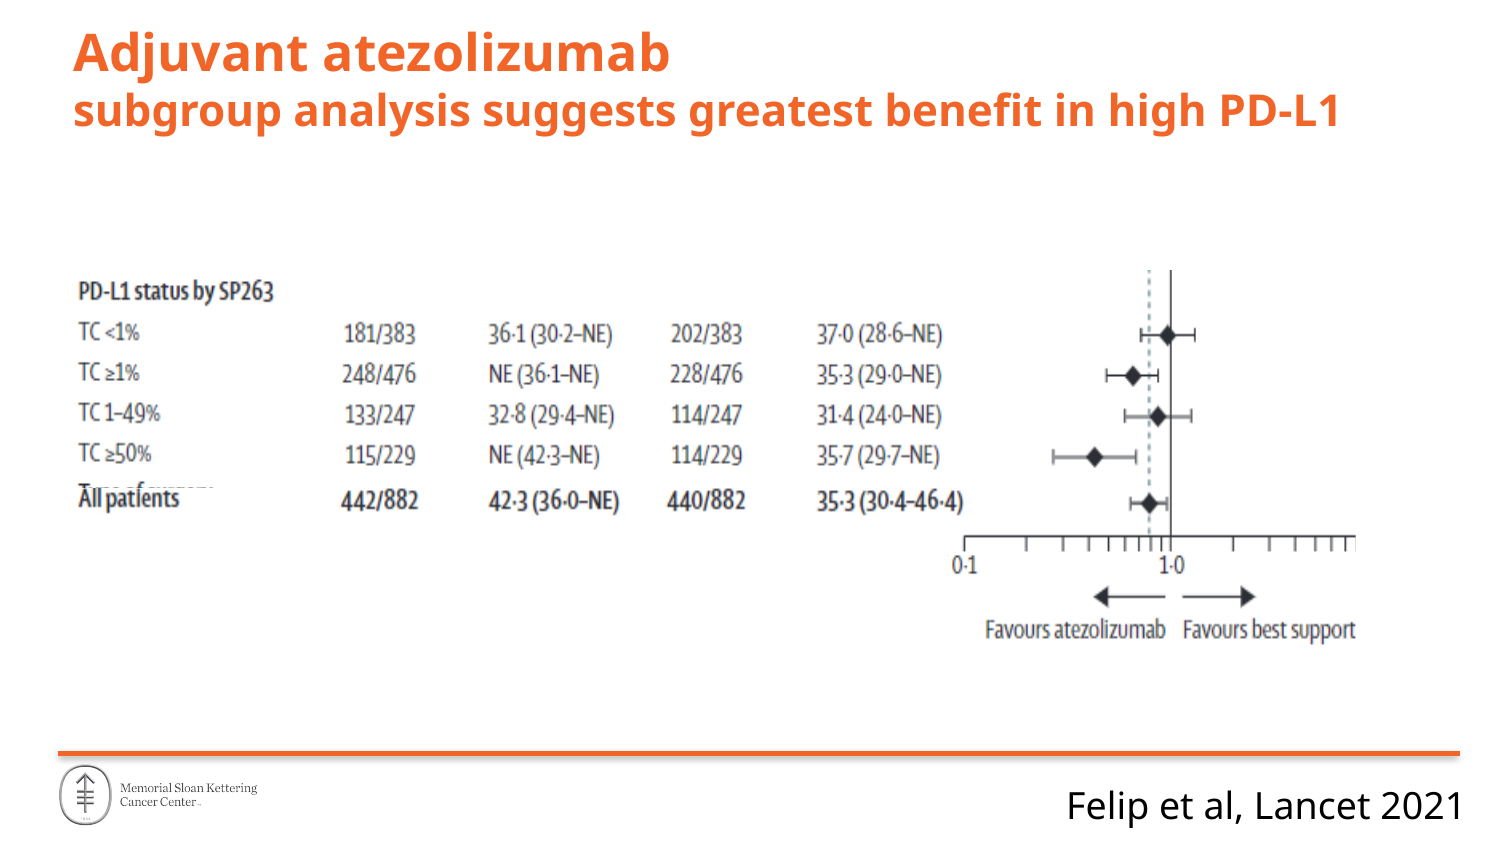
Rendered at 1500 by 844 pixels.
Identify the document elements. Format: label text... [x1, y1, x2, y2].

picture [58, 763, 258, 826]
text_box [76, 269, 1356, 657]
title Adjuvant atezolizumab subgroup analysis suggests greatest benefit in high PD-L1 [58, 10, 1460, 144]
text_box Felip et al, Lancet 2021 [1051, 774, 1482, 834]
